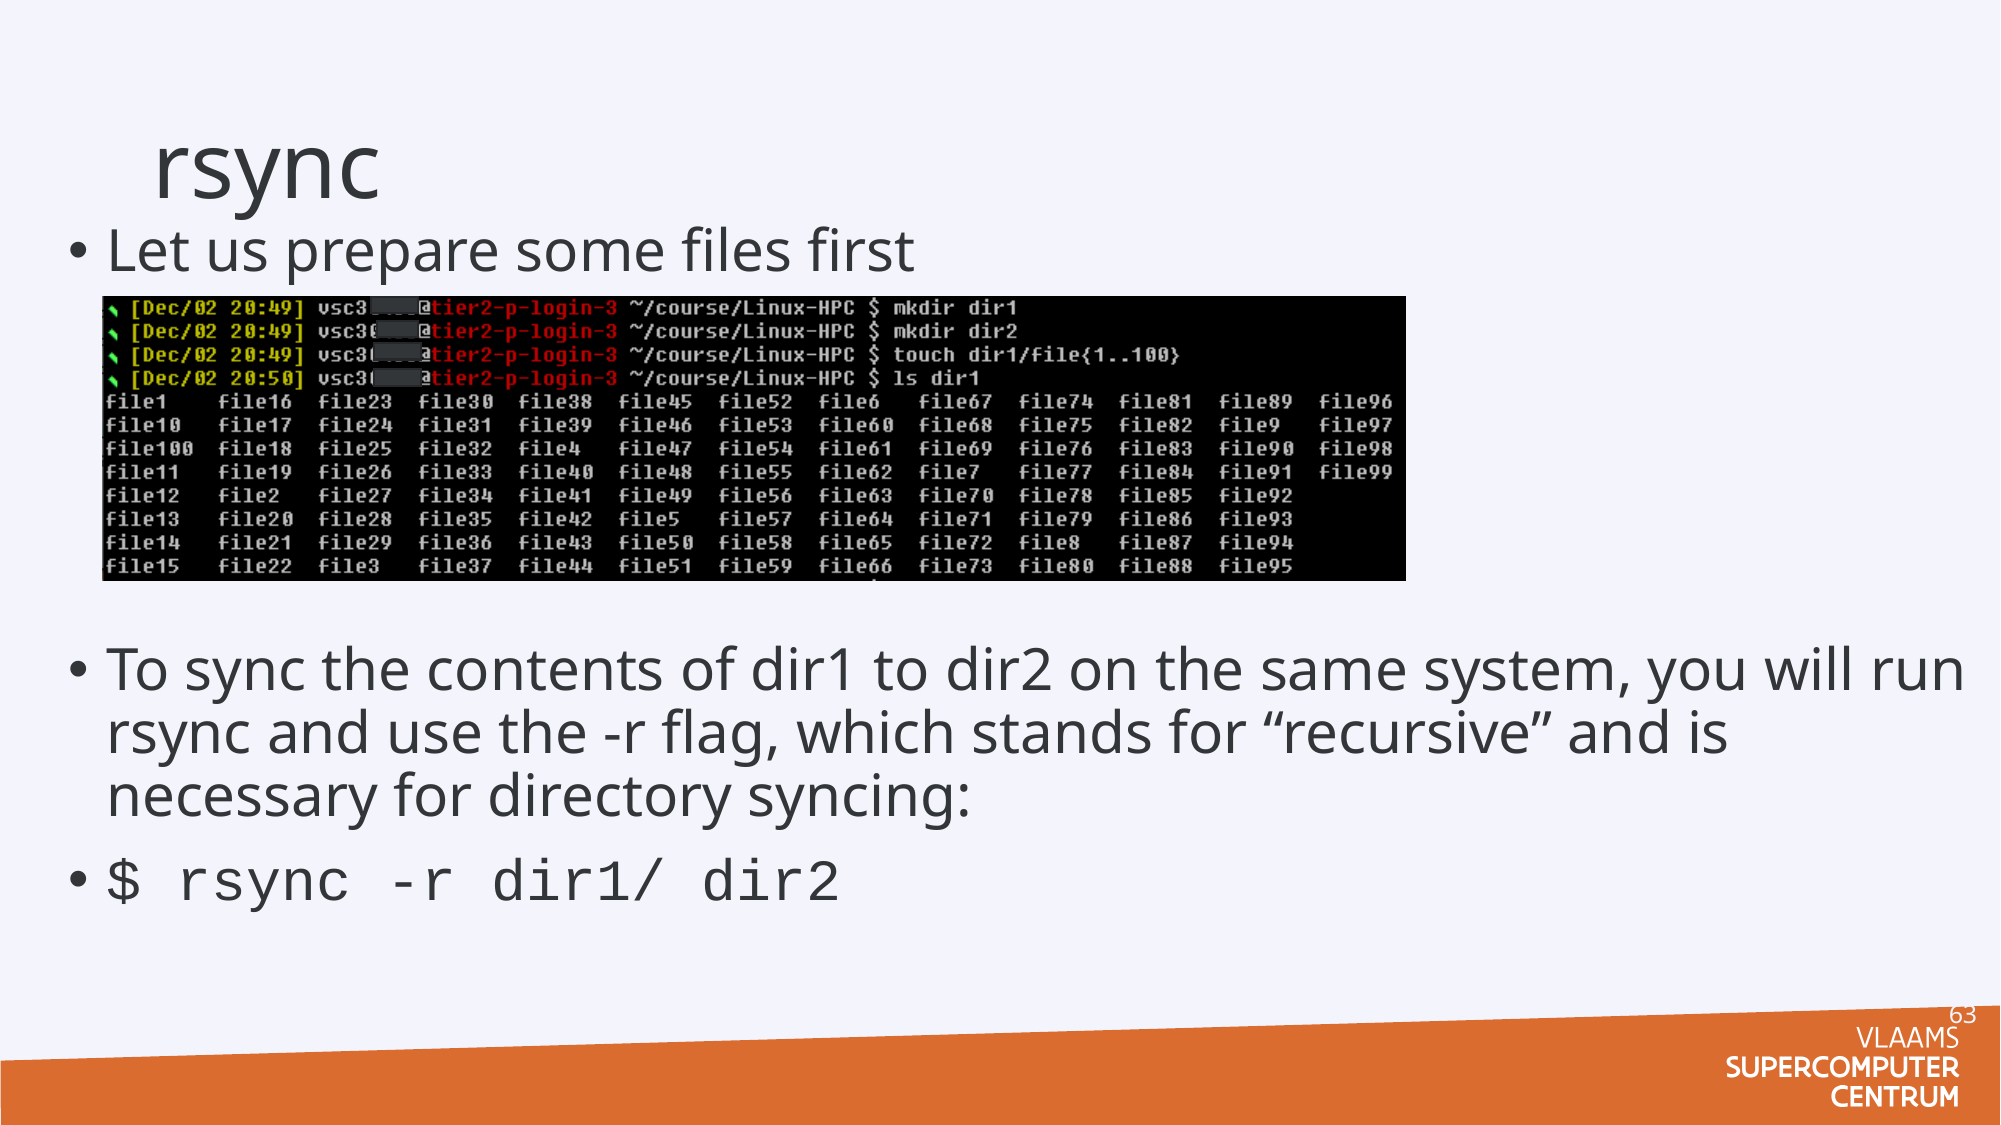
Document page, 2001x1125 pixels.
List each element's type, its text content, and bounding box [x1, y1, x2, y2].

slide_number 63 [1787, 992, 1993, 1040]
list Let us prepare some files first To sync the contents of dir1 to dir2 on the same system, you will run rsync and use the -r flag, which stands for “recursive” and is necessary for directory syncing: $ rsync -r dir1/ dir2 [68, 221, 1993, 948]
picture [102, 296, 1406, 582]
picture [1725, 1021, 1960, 1117]
title rsync [137, 59, 1863, 221]
